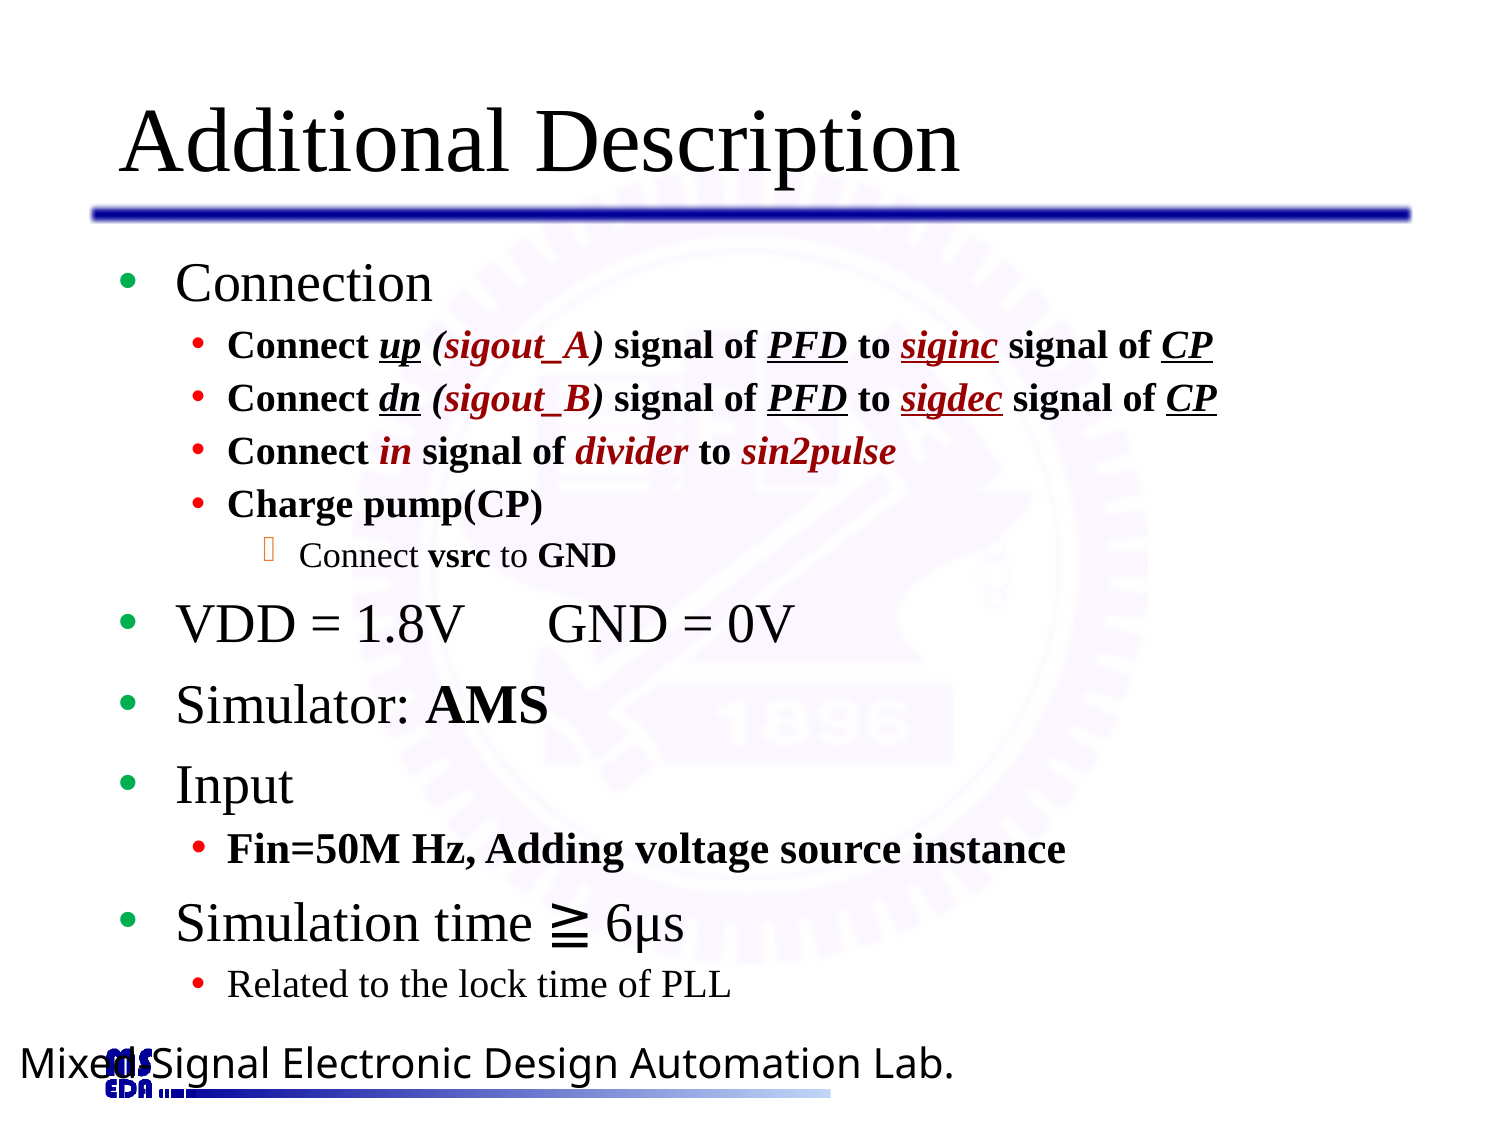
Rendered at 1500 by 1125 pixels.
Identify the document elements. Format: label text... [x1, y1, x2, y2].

picture [103, 1046, 155, 1099]
list Connection Connect up (sigout_A) signal of PFD to siginc signal of CP Connect dn (sigout_B) signal of PFD to sigdec signal of CP Connect in signal of divider to sin2pulse Charge pump(CP) Connect vsrc to GND VDD = 1.8V GND = 0V Simulator: AMS Input Fin=50M Hz, Adding voltage source instance Simulation time ≧ 6μs Related to the lock time of PLL [103, 245, 1398, 1014]
title Additional Description [103, 68, 1398, 199]
picture [117, 1058, 129, 1075]
